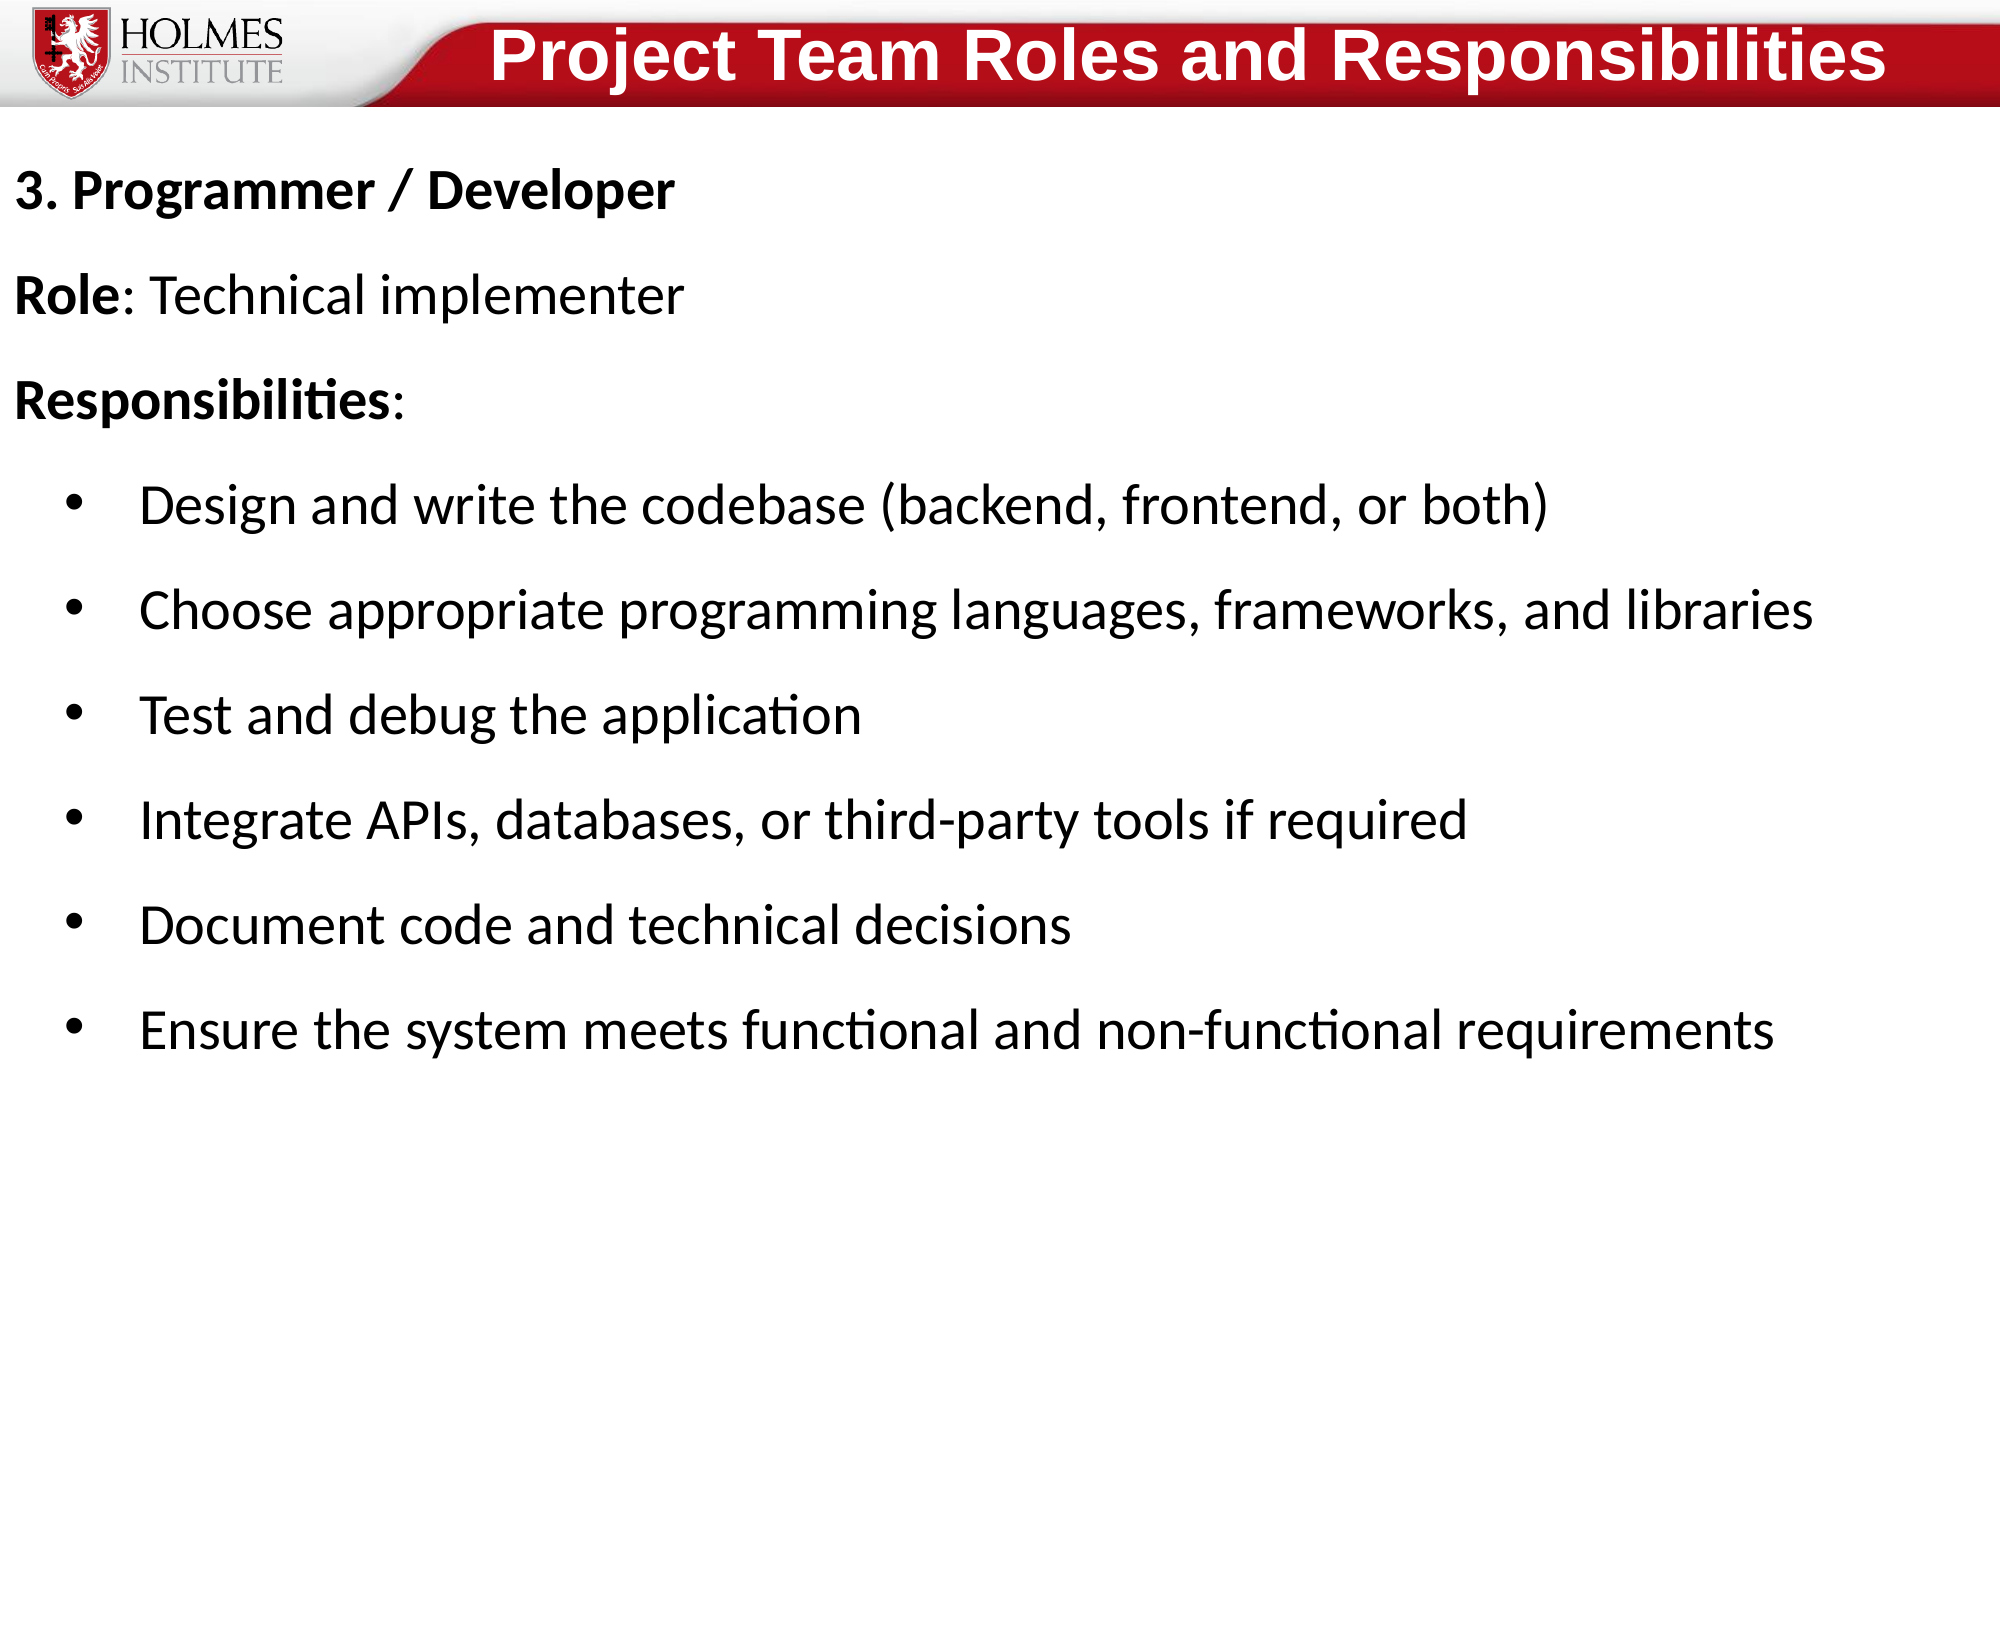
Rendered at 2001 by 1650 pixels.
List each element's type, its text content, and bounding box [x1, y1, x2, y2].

text_box 3. Programmer / Developer Role: Technical implementer Responsibilities: Design and write the codebase (backend, frontend, or both) Choose appropriate programming languages, frameworks, and libraries Test and debug the application Integrate APIs, databases, or third-party tools if required Document code and technical decisions Ensure the system meets functional and non-functional requirements [0, 108, 2000, 1069]
text_box Project Team Roles and Responsibilities [474, 0, 1950, 103]
picture [0, 0, 2000, 107]
